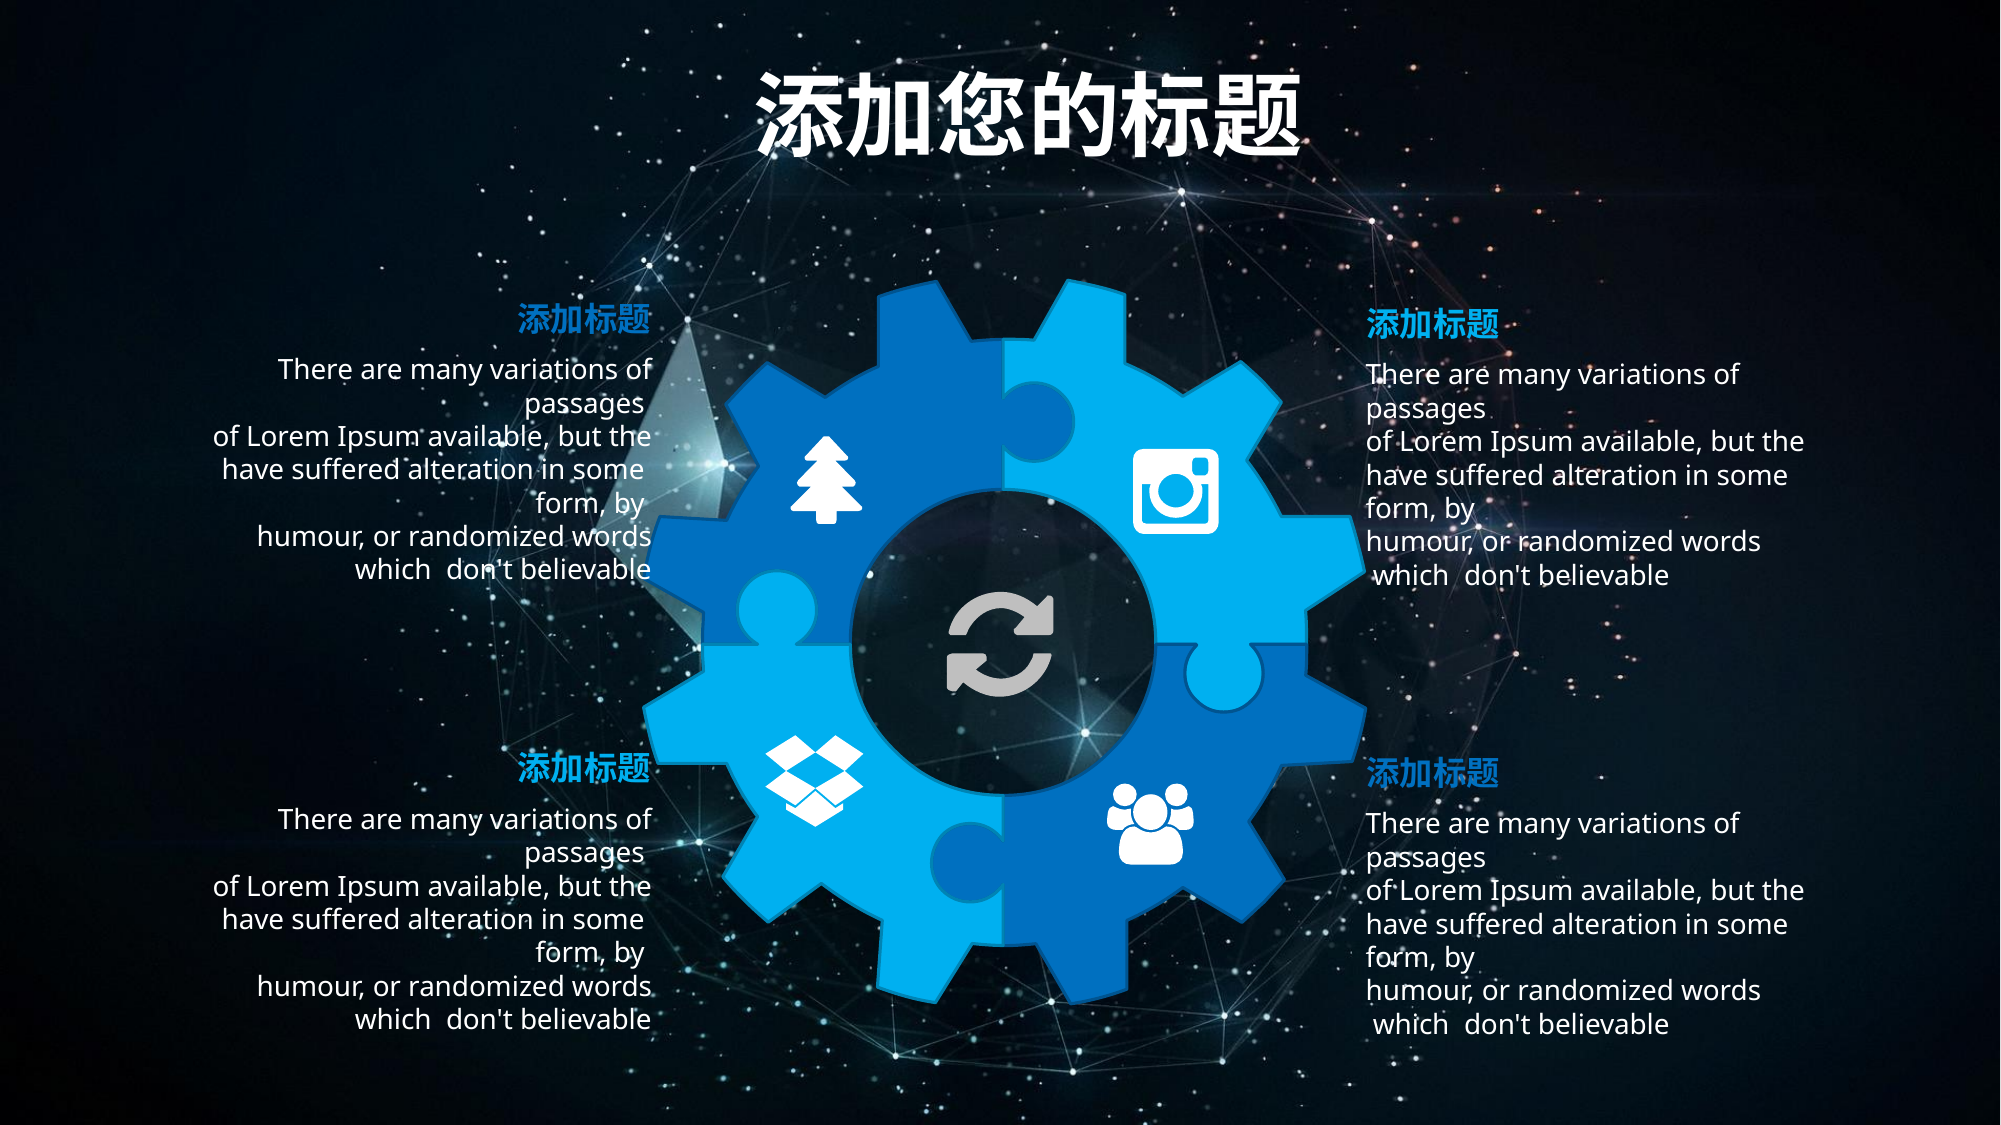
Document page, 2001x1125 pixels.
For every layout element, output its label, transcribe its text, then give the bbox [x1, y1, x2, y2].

picture [0, 0, 2001, 1125]
text_box [643, 570, 1004, 1003]
text_box [948, 591, 1054, 636]
text_box [765, 735, 864, 827]
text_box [1365, 751, 1864, 975]
text_box [932, 644, 1366, 1004]
text_box [1107, 783, 1194, 865]
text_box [154, 297, 652, 521]
text_box [1133, 448, 1219, 534]
text_box 添加您的标题 [597, 50, 1460, 176]
text_box [790, 436, 863, 524]
text_box [1003, 280, 1365, 712]
text_box [643, 281, 1073, 644]
text_box [946, 653, 1052, 697]
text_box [1365, 302, 1864, 526]
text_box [154, 747, 652, 970]
